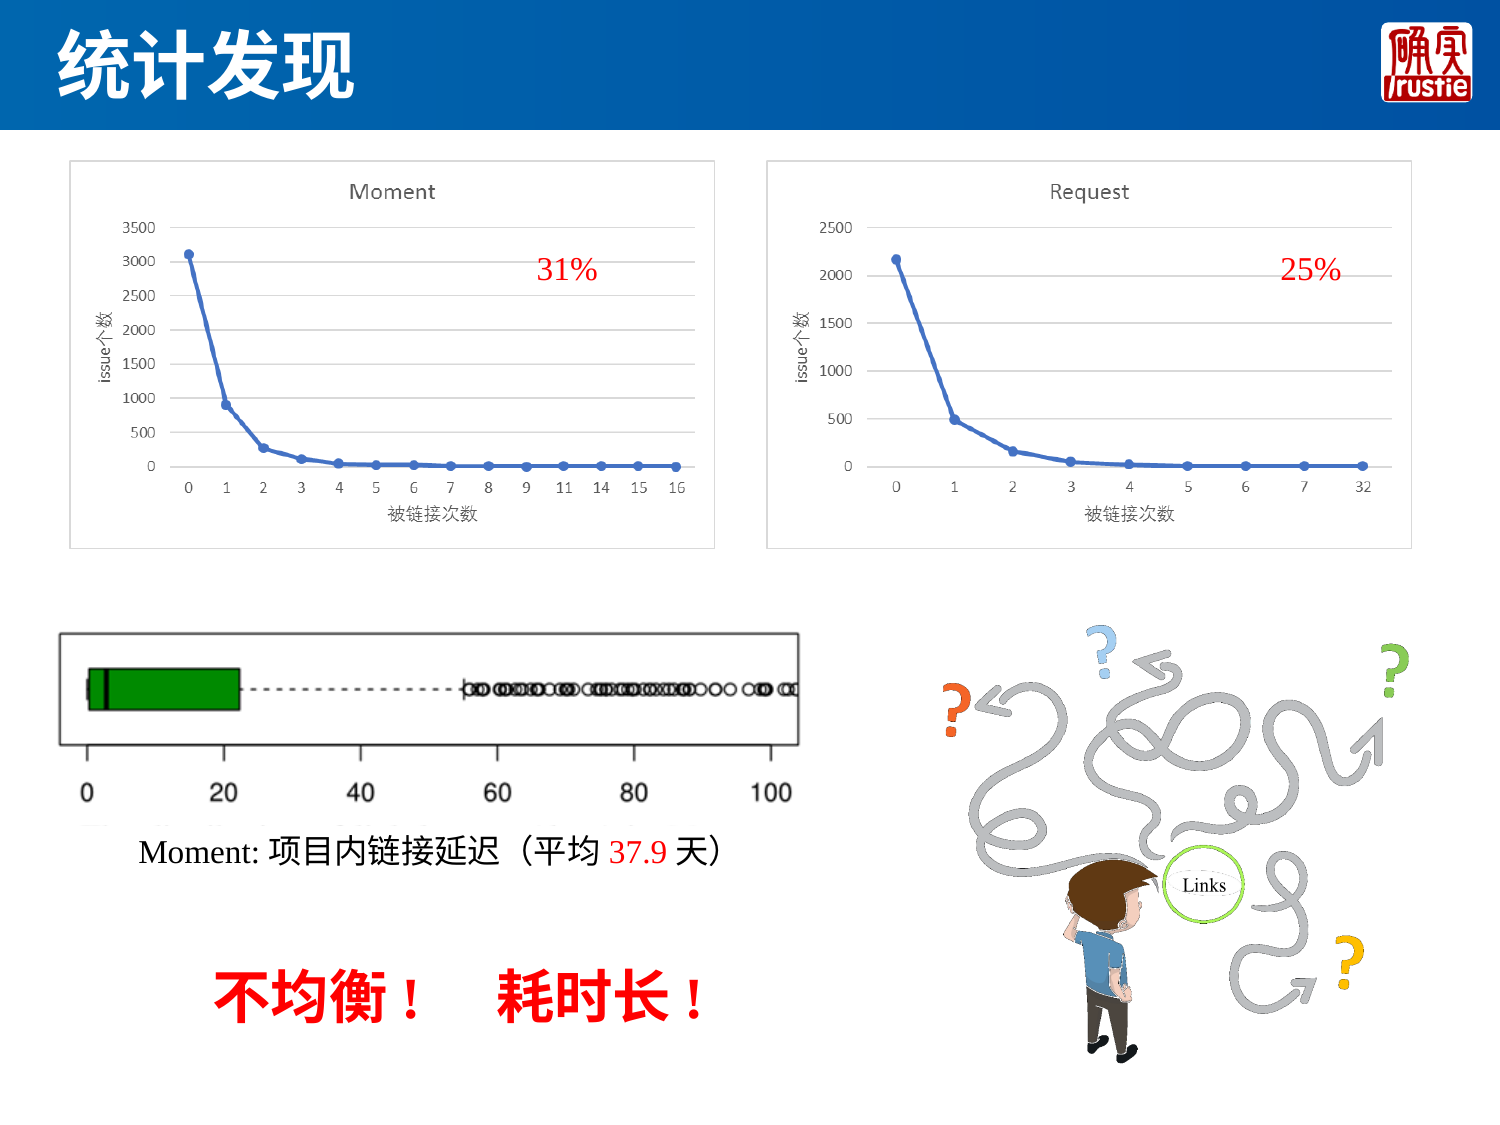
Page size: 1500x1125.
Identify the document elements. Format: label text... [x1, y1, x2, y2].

text_box 不均衡! [197, 952, 442, 1038]
text_box 统计发现 [41, 0, 1427, 128]
picture [917, 611, 1431, 1090]
text_box 耗时长! [481, 952, 726, 1038]
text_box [766, 160, 1412, 549]
picture [1427, 22, 1473, 103]
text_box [69, 160, 715, 549]
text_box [48, 622, 836, 879]
